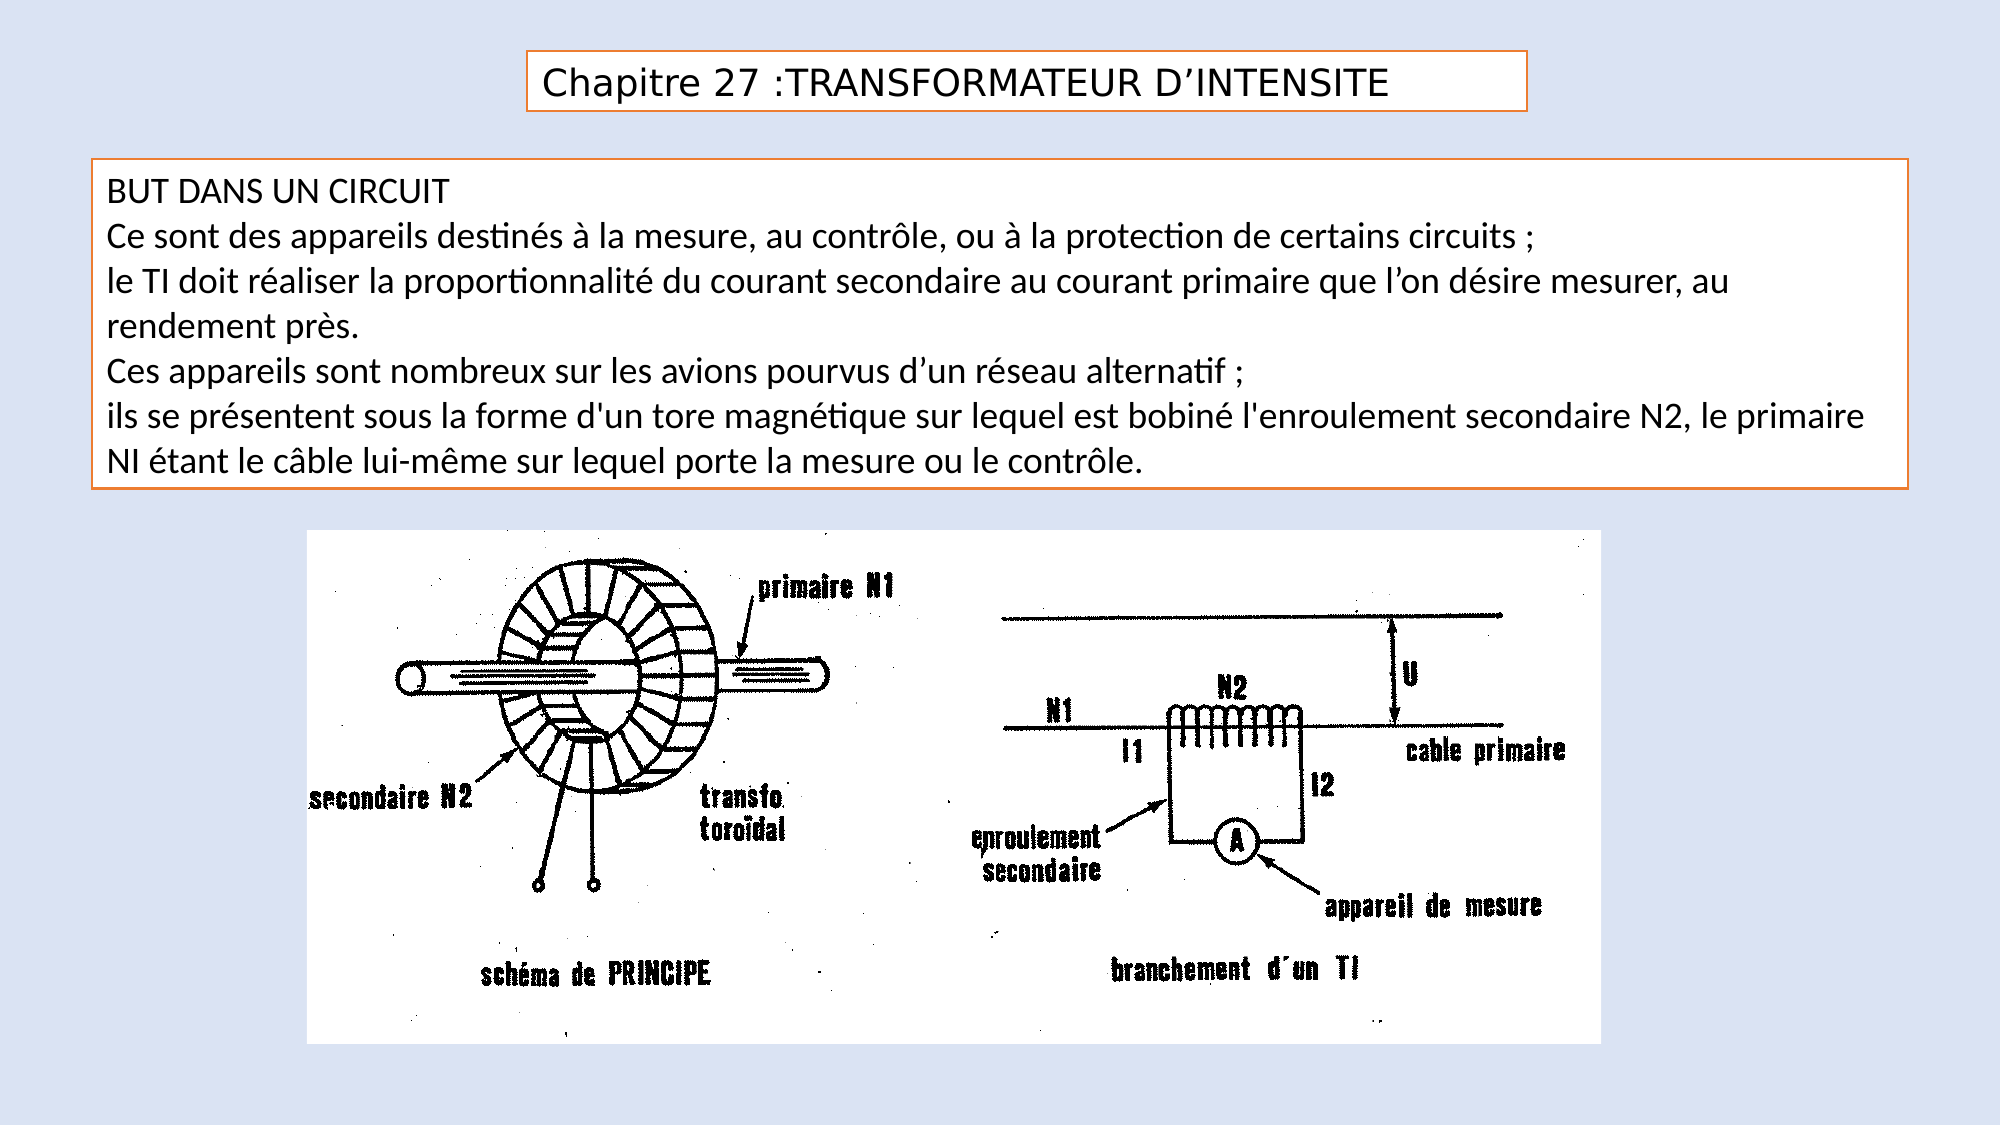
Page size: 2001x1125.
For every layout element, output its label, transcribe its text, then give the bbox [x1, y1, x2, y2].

text_box Chapitre 27 :TRANSFORMATEUR D’INTENSITE [526, 50, 1528, 112]
text_box BUT DANS UN CIRCUIT Ce sont des appareils destinés à la mesure, au contrôle, ou à la protection de certains circuits ; le TI doit réaliser la proportionnalité du courant secondaire au courant primaire que l’on désire mesurer, au rendement près. Ces appareils sont nombreux sur les avions pourvus d’un réseau alternatif ; ils se présentent sous la forme d'un tore magnétique sur lequel est bobiné l'enroulement secondaire N2, le primaire NI étant le câble lui-même sur lequel porte la mesure ou le contrôle. [91, 158, 1909, 490]
picture [306, 530, 1602, 1044]
